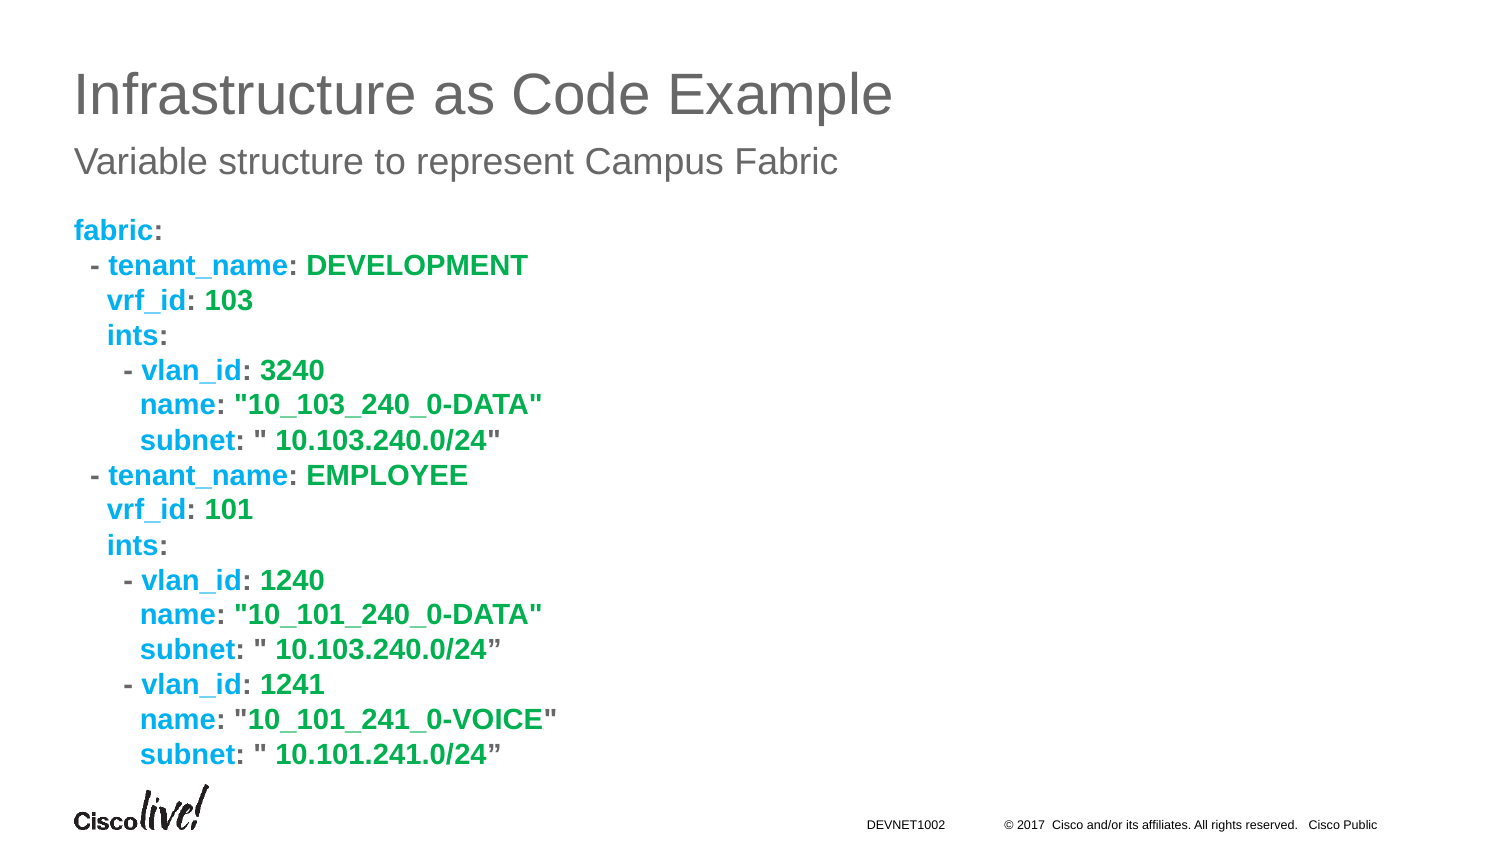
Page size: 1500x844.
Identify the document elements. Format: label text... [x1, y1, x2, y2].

picture [74, 784, 209, 830]
footer DEVNET1002 [856, 811, 975, 838]
list Variable structure to represent Campus Fabric [58, 134, 1455, 197]
list fabric: - tenant_name: DEVELOPMENT vrf_id: 103 ints: - vlan_id: 3240 name: "10_103_240_0-DATA" subnet: " 10.103.240.0/24" - tenant_name: EMPLOYEE vrf_id: 101 ints: - vlan_id: 1240 name: "10_101_240_0-DATA" subnet: " 10.103.240.0/24” - vlan_id: 1241 name: "10_101_241_0-VOICE" subnet: " 10.101.241.0/24” [58, 203, 1455, 749]
title Infrastructure as Code Example [58, 63, 1455, 134]
